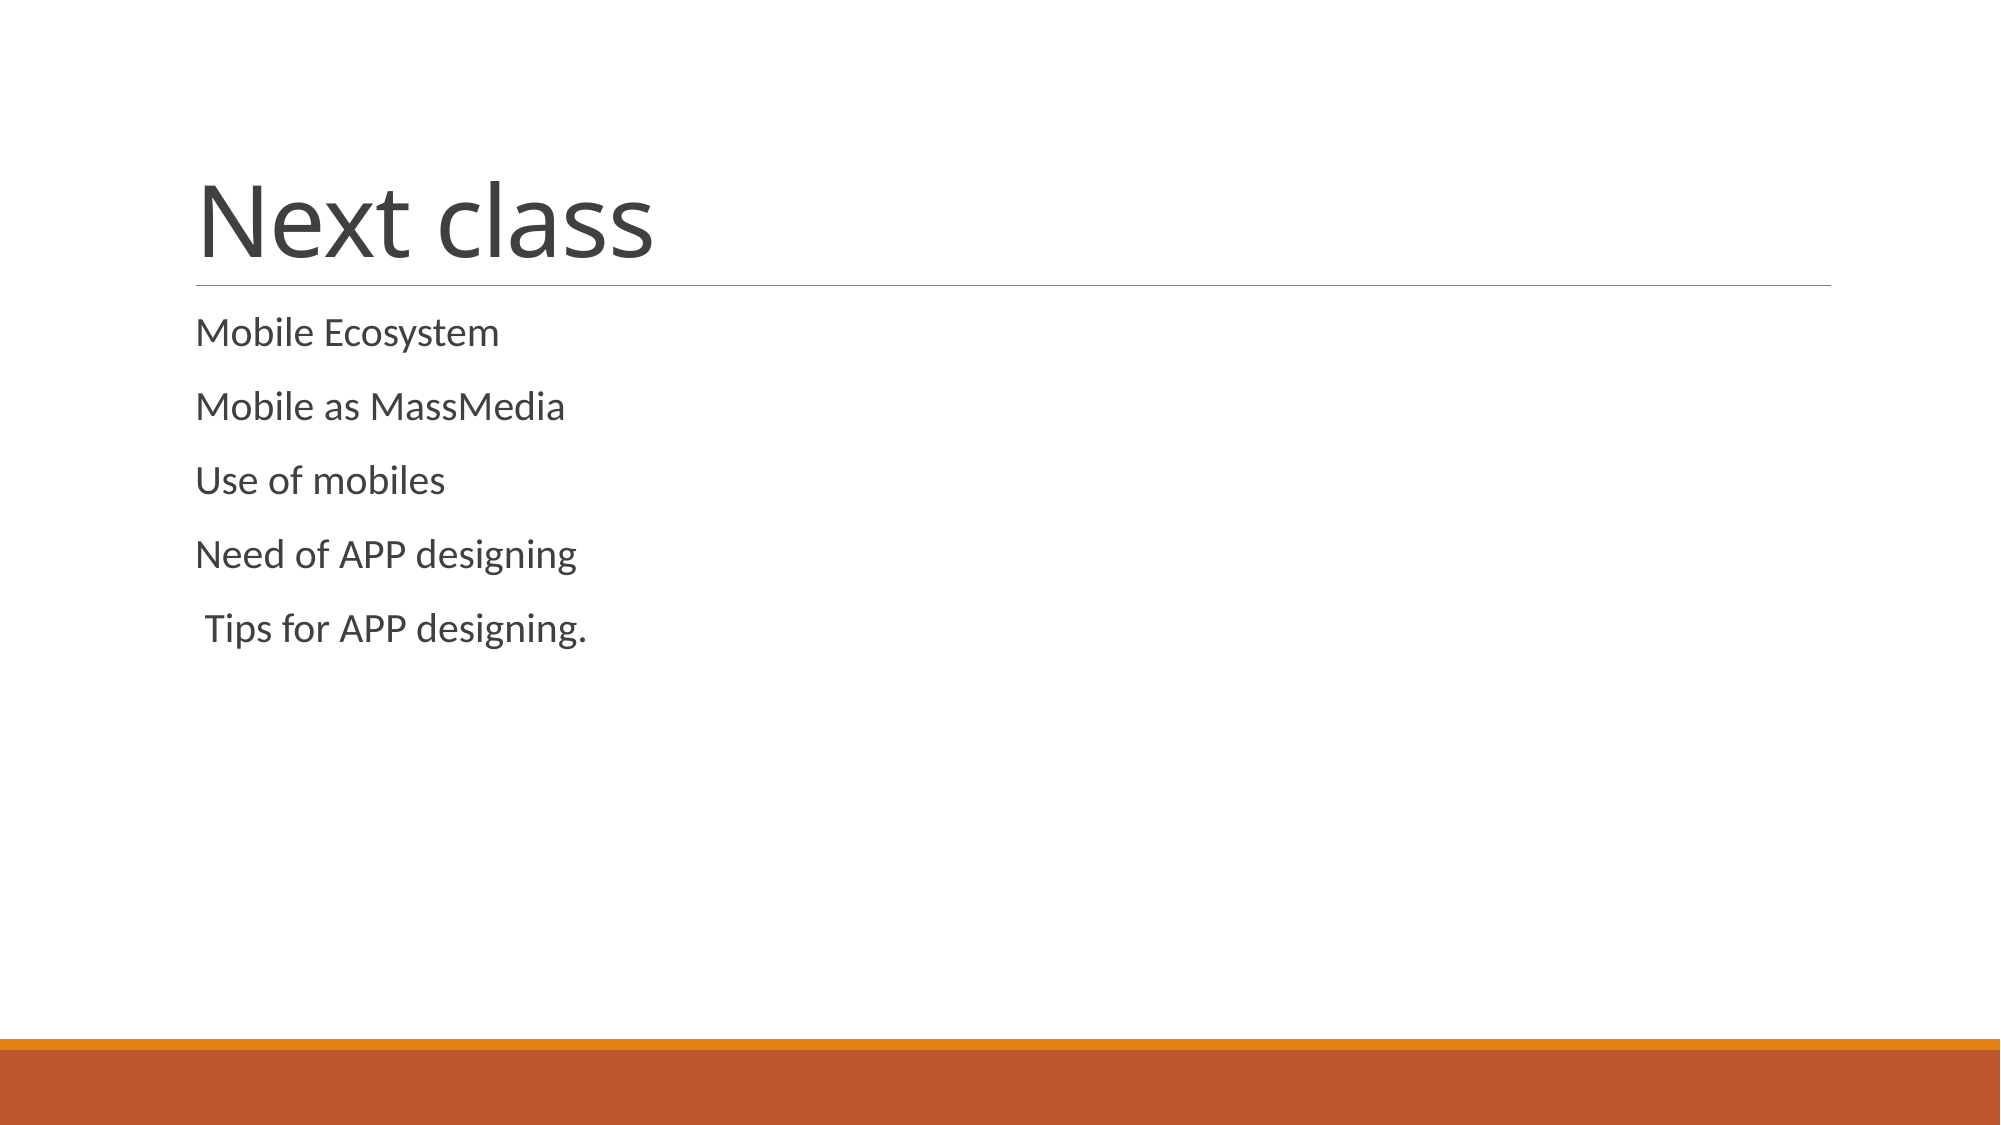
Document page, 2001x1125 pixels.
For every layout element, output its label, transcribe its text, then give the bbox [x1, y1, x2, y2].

title Next class [180, 47, 1830, 285]
list Mobile Ecosystem Mobile as MassMedia Use of mobiles Need of APP designing Tips for APP designing. [180, 302, 1830, 963]
